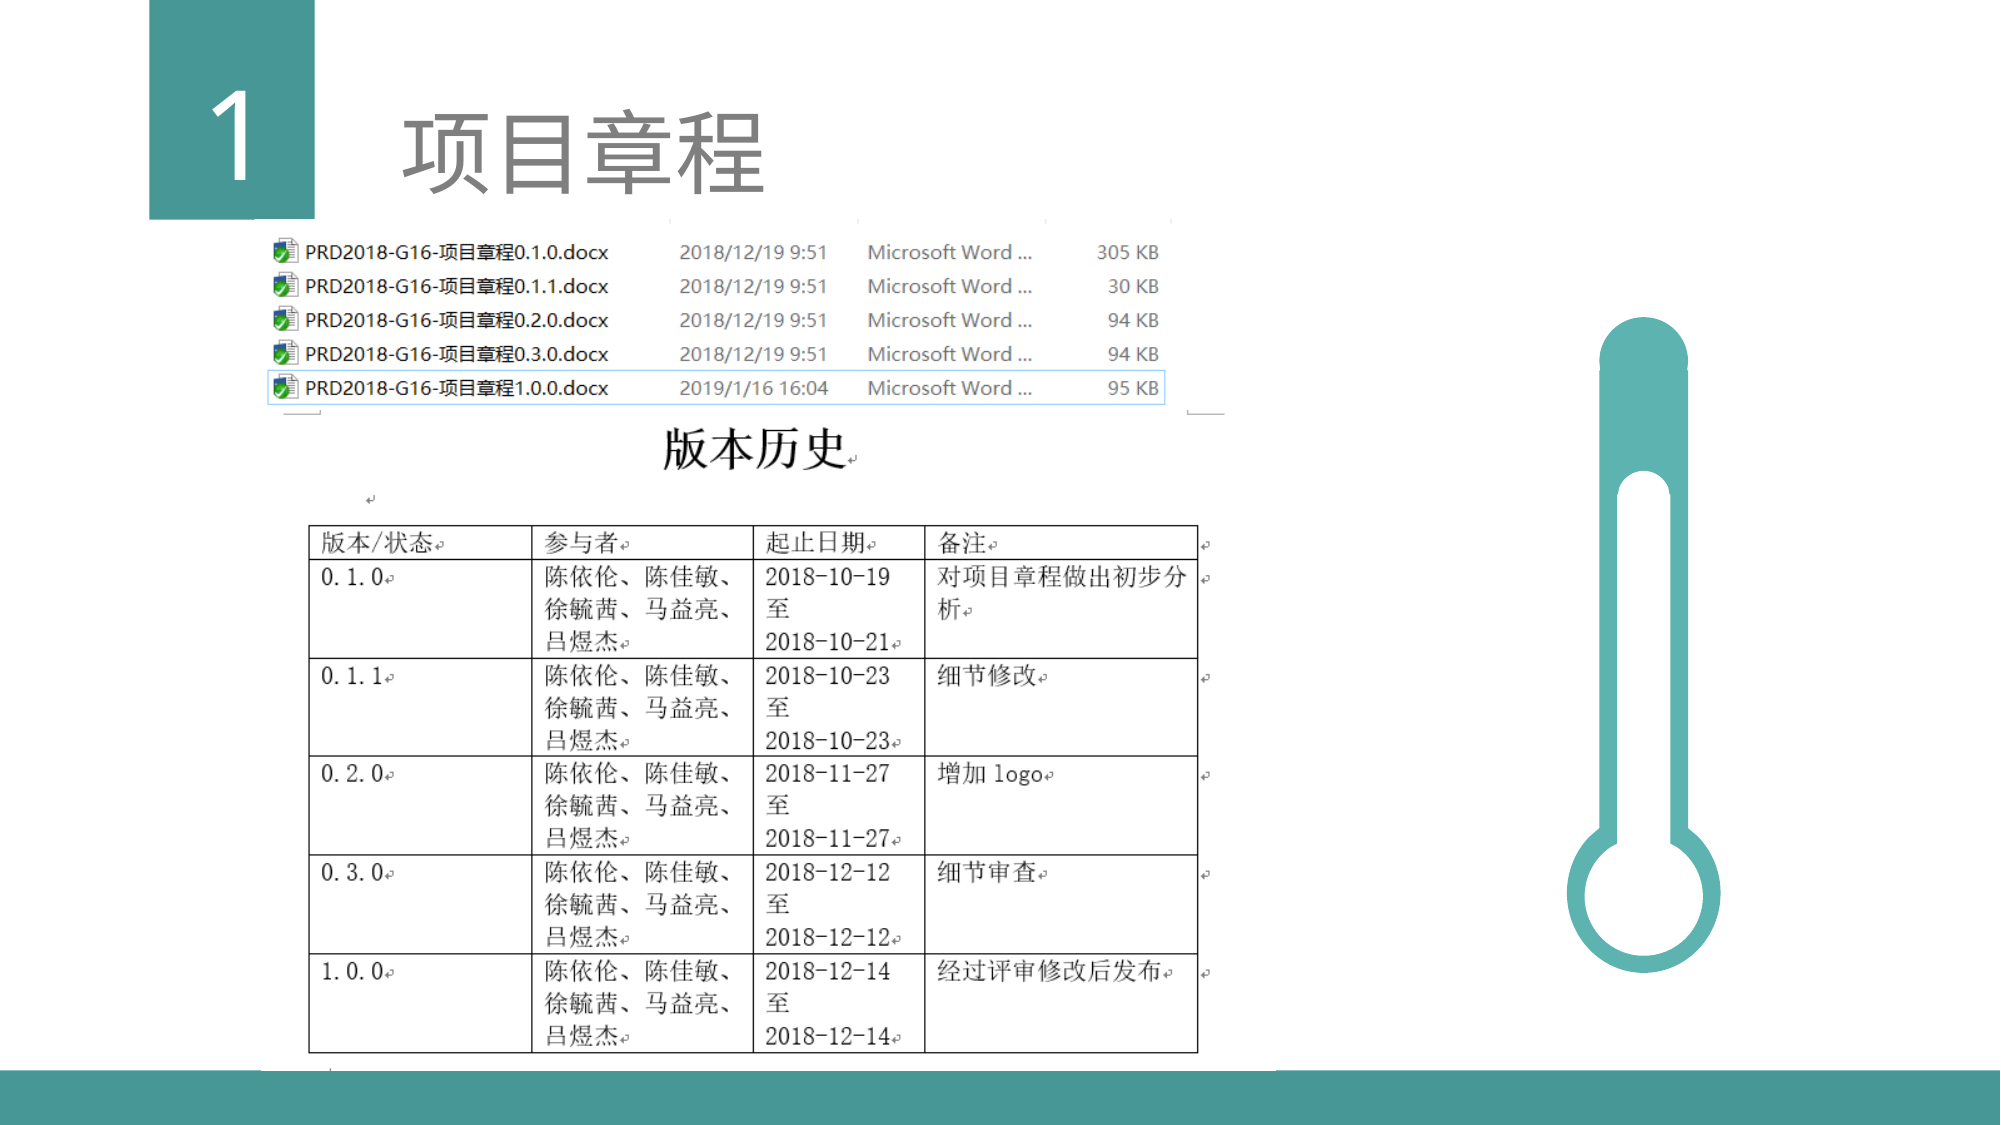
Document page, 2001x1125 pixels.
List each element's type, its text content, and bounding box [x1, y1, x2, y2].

text_box 项目章程 [385, 88, 1426, 214]
text_box [1566, 317, 1721, 973]
text_box 1 [154, 48, 320, 213]
text_box [1584, 470, 1703, 956]
picture [255, 219, 1276, 1071]
text_box [0, 1070, 2000, 1125]
text_box [149, 0, 315, 220]
